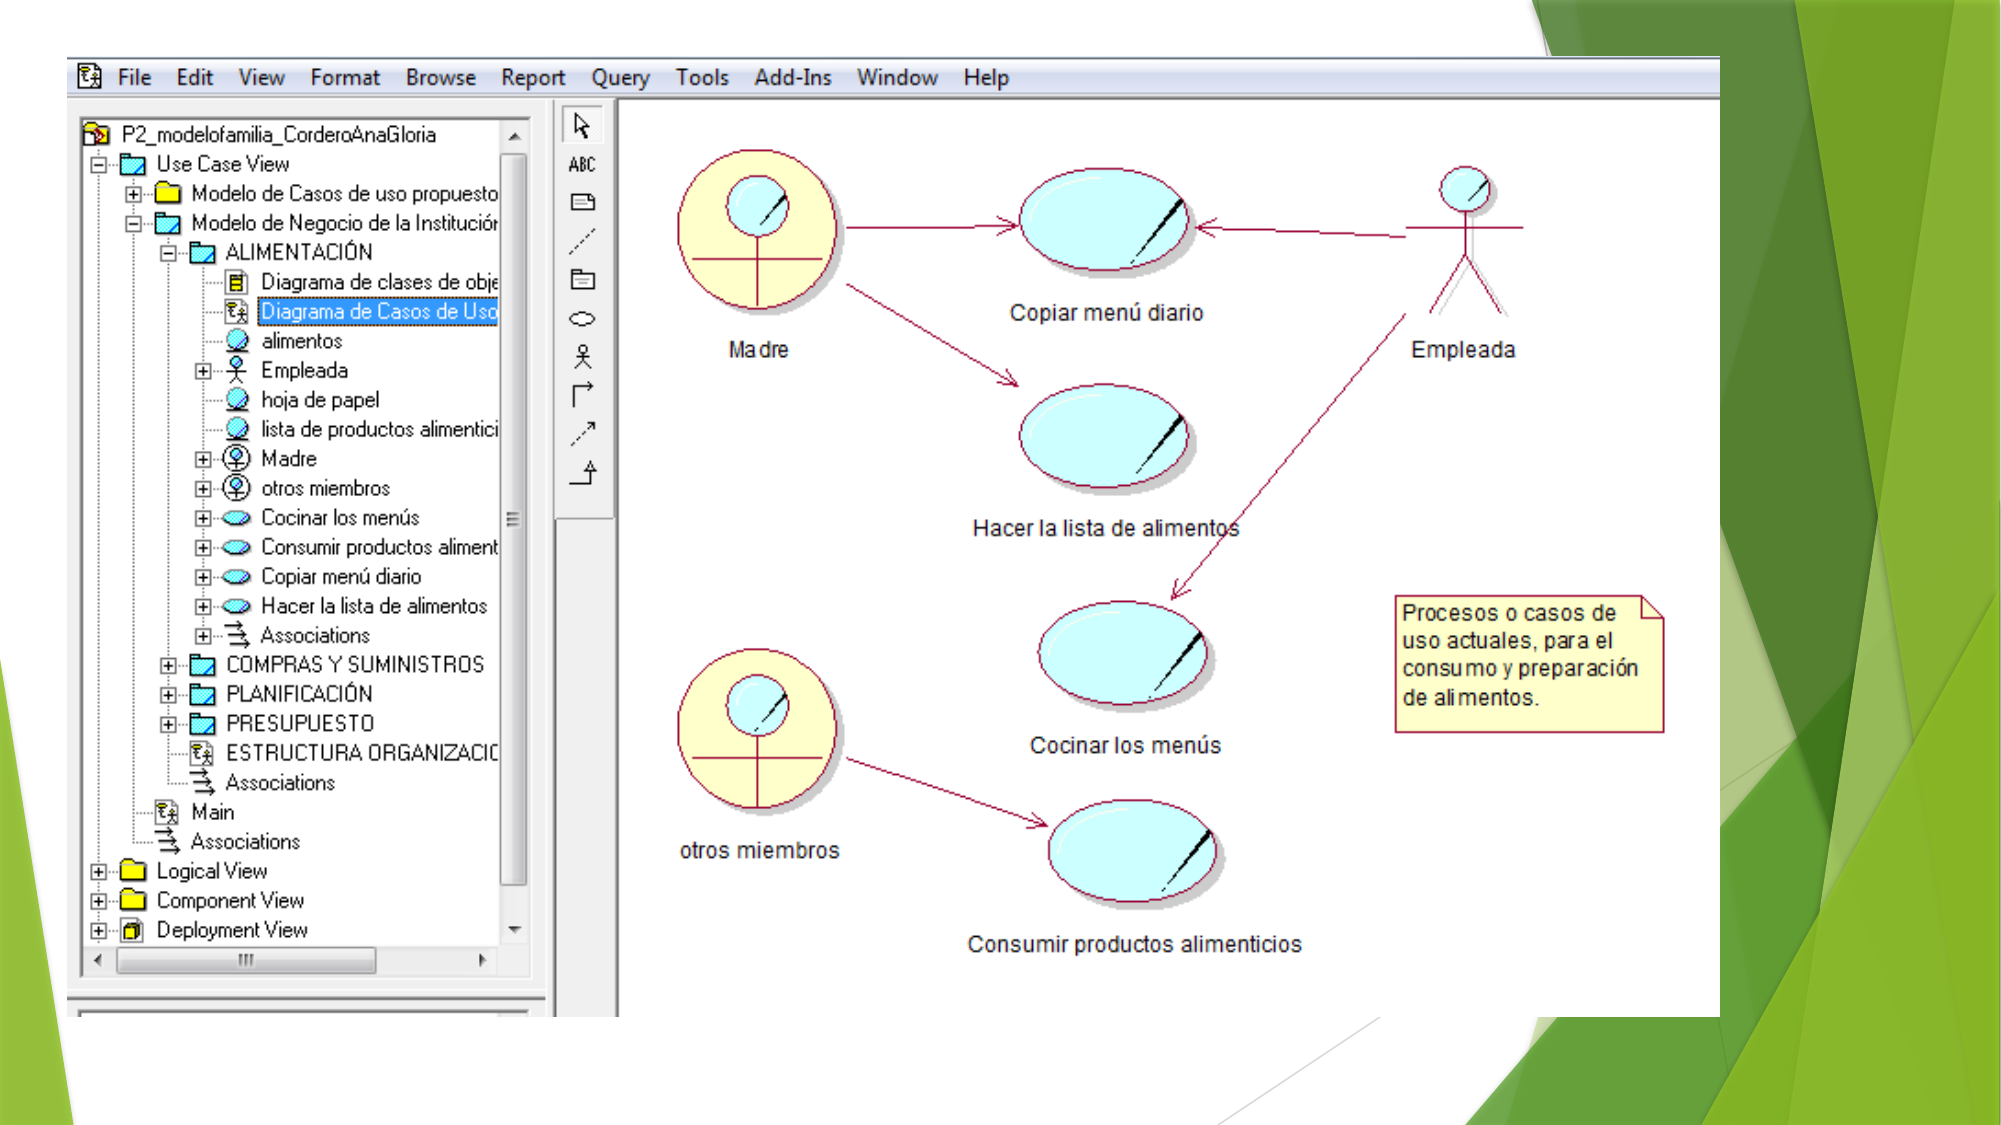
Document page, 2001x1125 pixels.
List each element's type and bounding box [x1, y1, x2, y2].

picture [66, 55, 1721, 1017]
